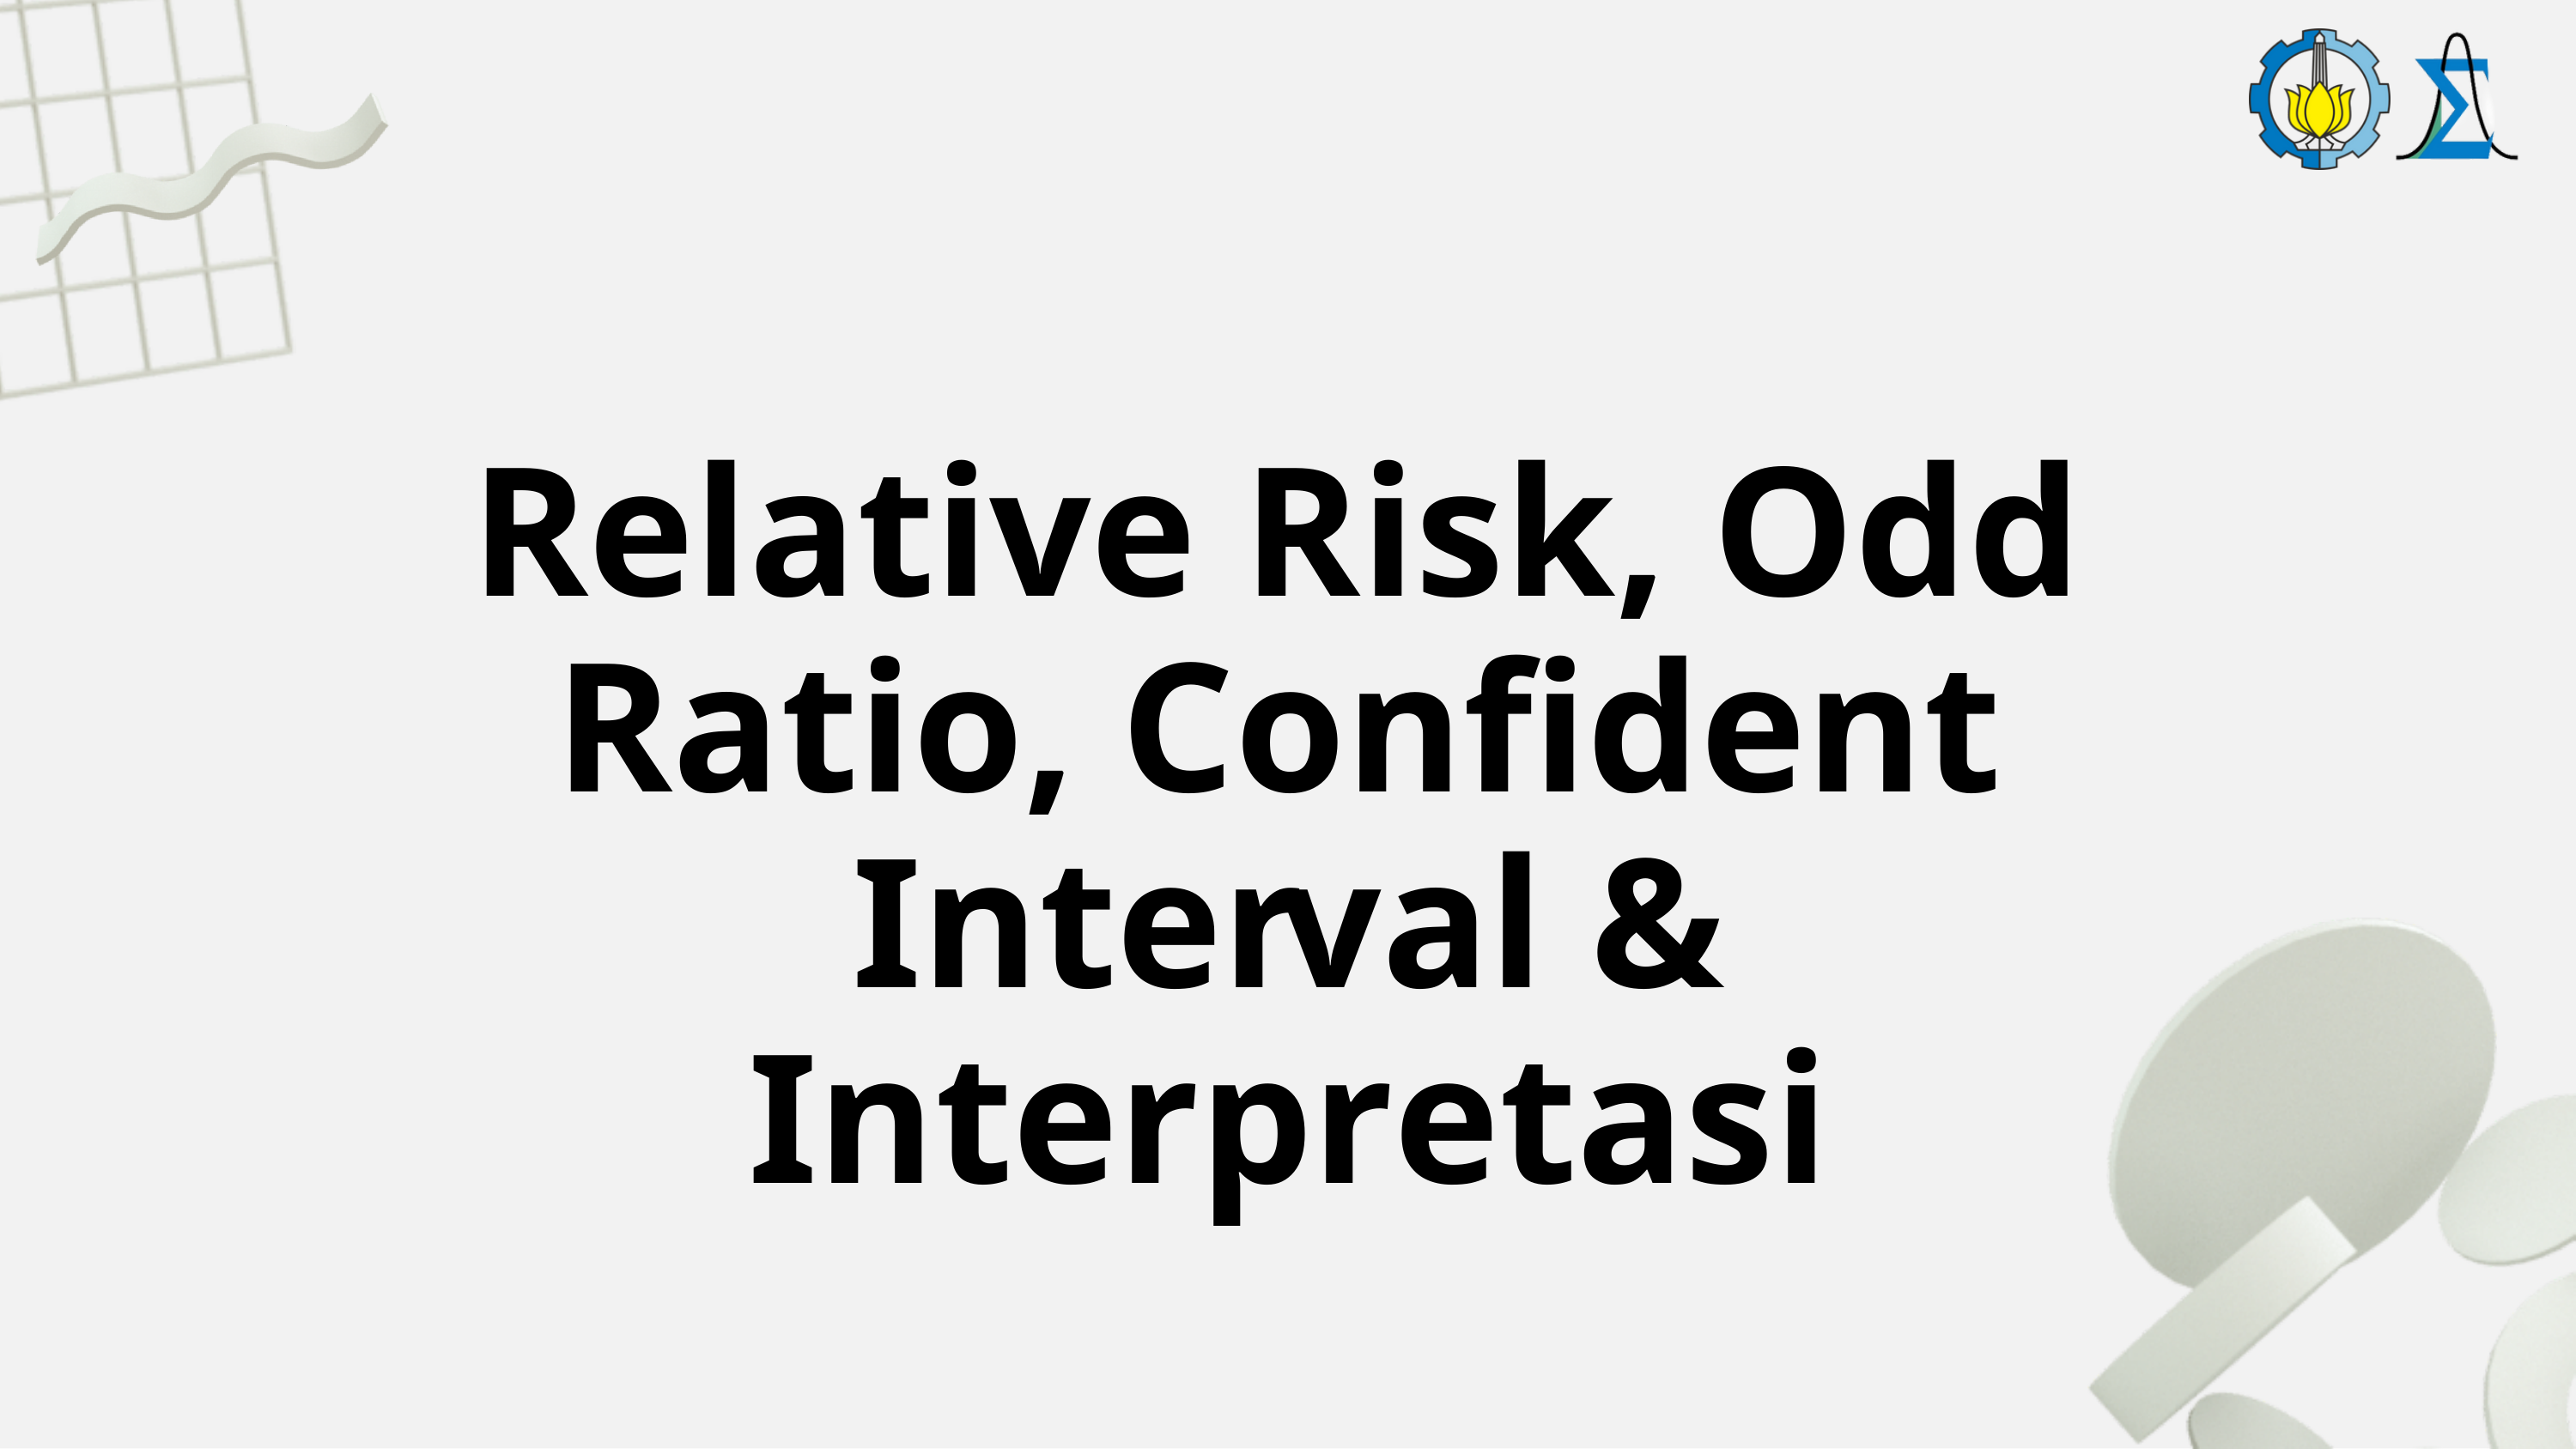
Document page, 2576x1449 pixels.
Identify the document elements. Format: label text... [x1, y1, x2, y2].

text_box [2249, 26, 2525, 171]
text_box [0, 0, 391, 415]
text_box [0, 0, 2576, 1449]
title Relative Risk, Odd Ratio, Confident Interval & Interpretasi [396, 413, 2180, 1220]
picture [2086, 917, 2576, 1449]
